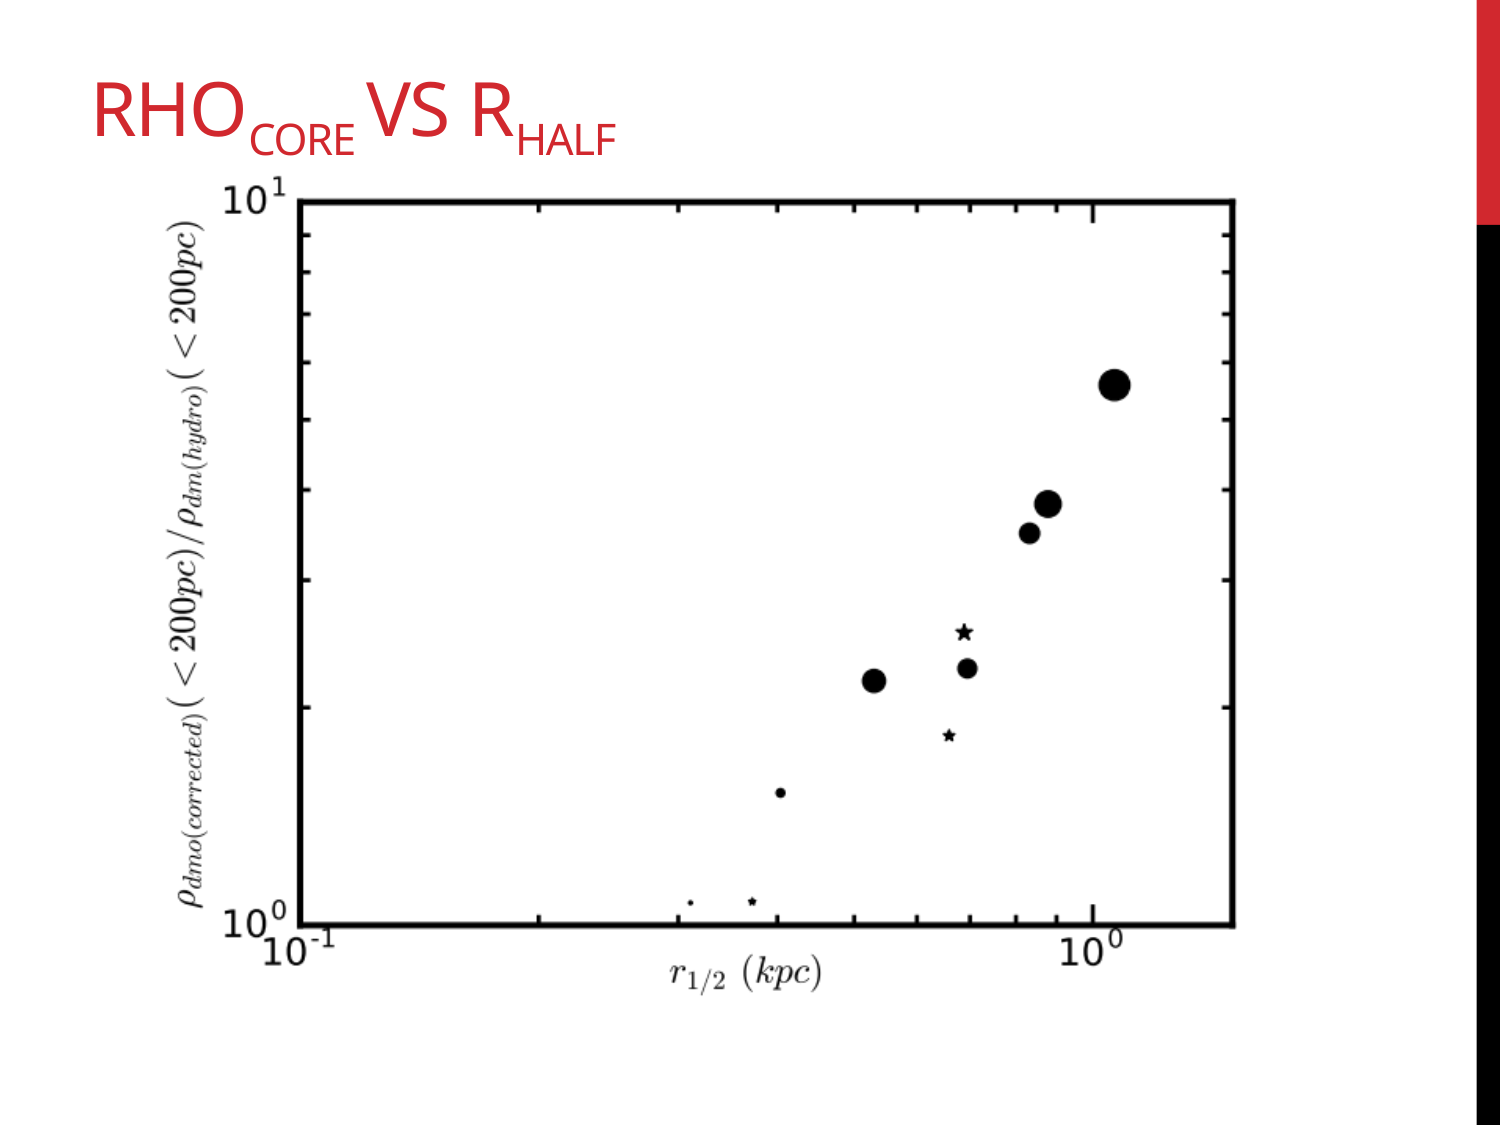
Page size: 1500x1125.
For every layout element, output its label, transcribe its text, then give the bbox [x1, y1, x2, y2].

title rhocore vs rhalf [75, 0, 1025, 106]
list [0, 111, 1500, 1013]
